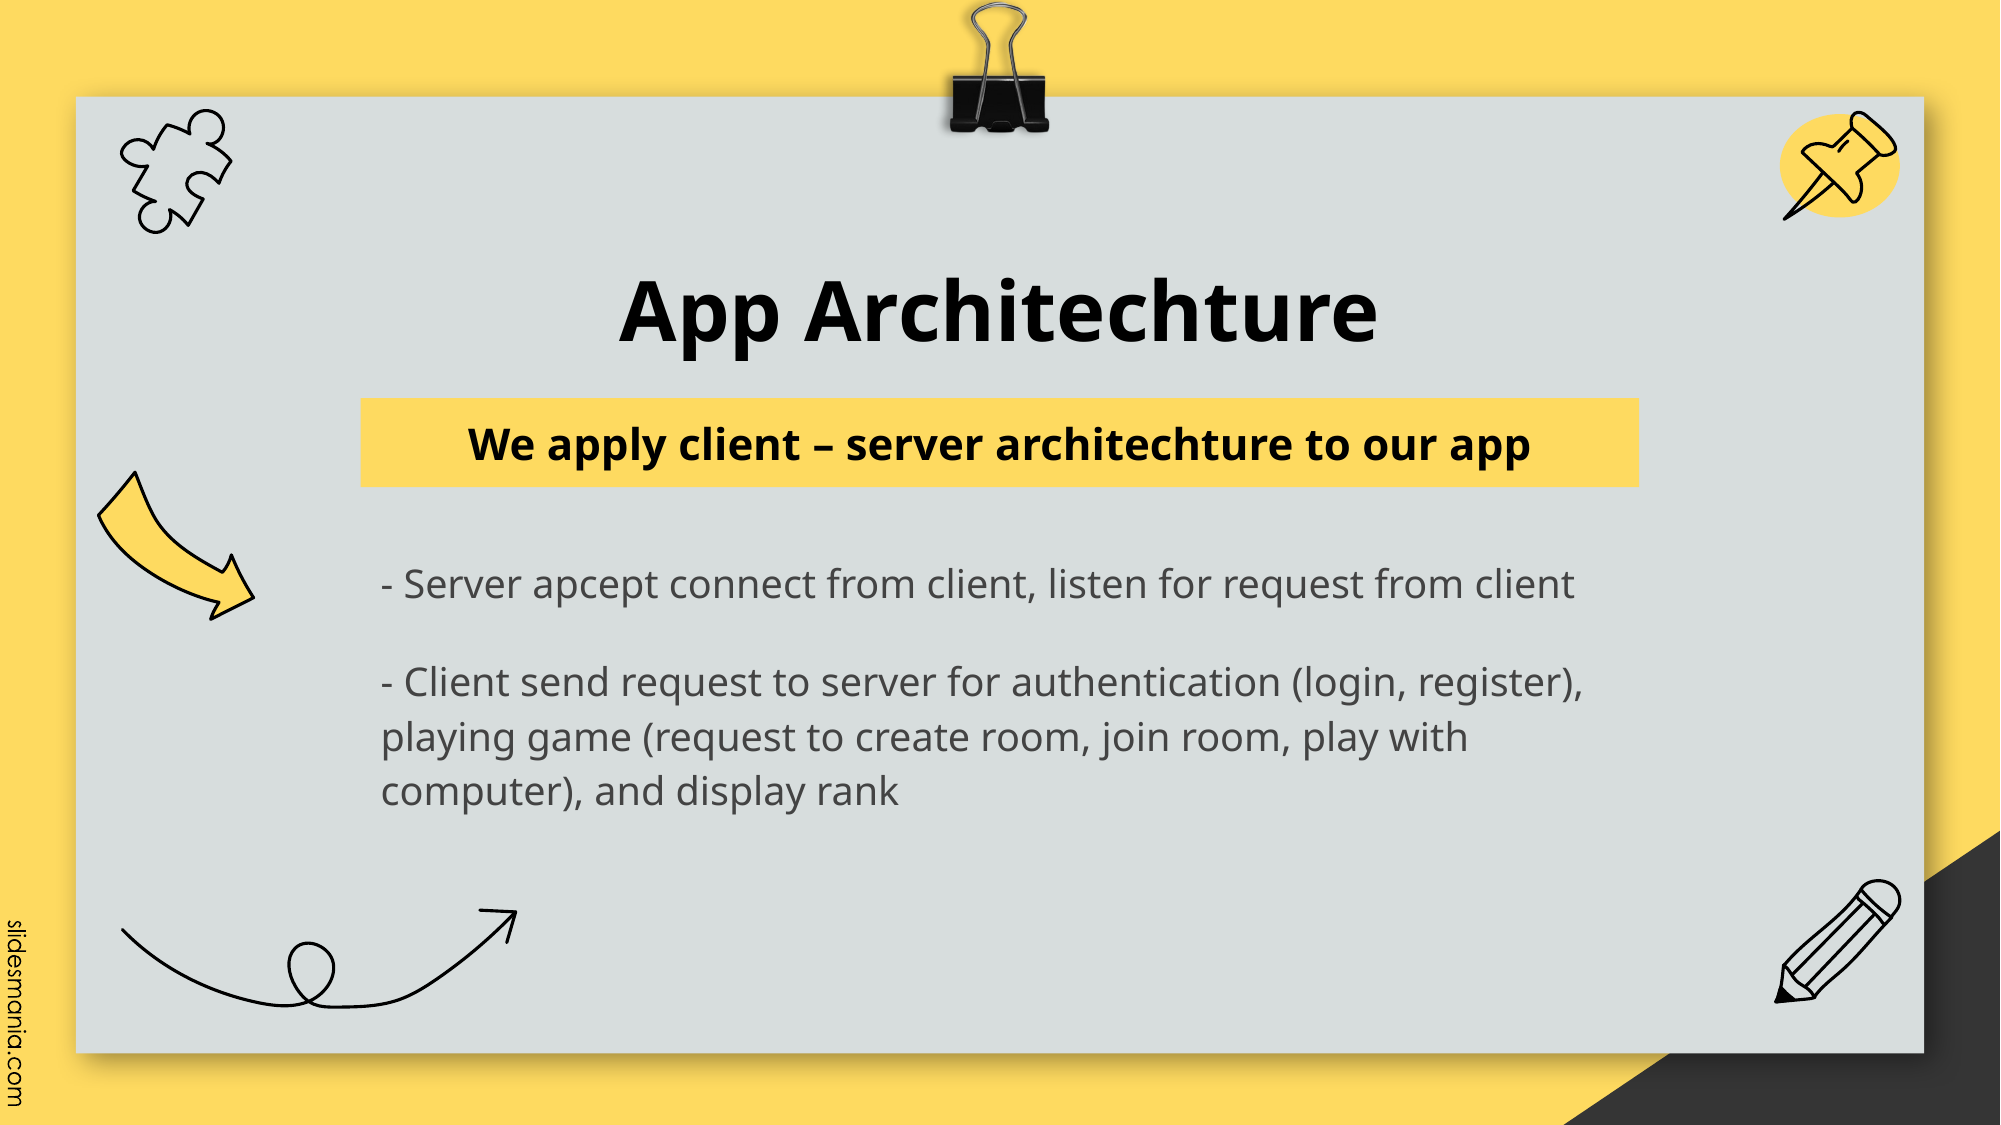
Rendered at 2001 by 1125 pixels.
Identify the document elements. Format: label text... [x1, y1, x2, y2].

list - Server apcept connect from client, listen for request from client - Client send request to server for authentication (login, register), playing game (request to create room, join room, play with computer), and display rank [360, 531, 1640, 889]
picture [845, 0, 1154, 147]
title App Architechture [360, 238, 1640, 364]
subtitle We apply client – server architechture to our app [360, 398, 1640, 488]
